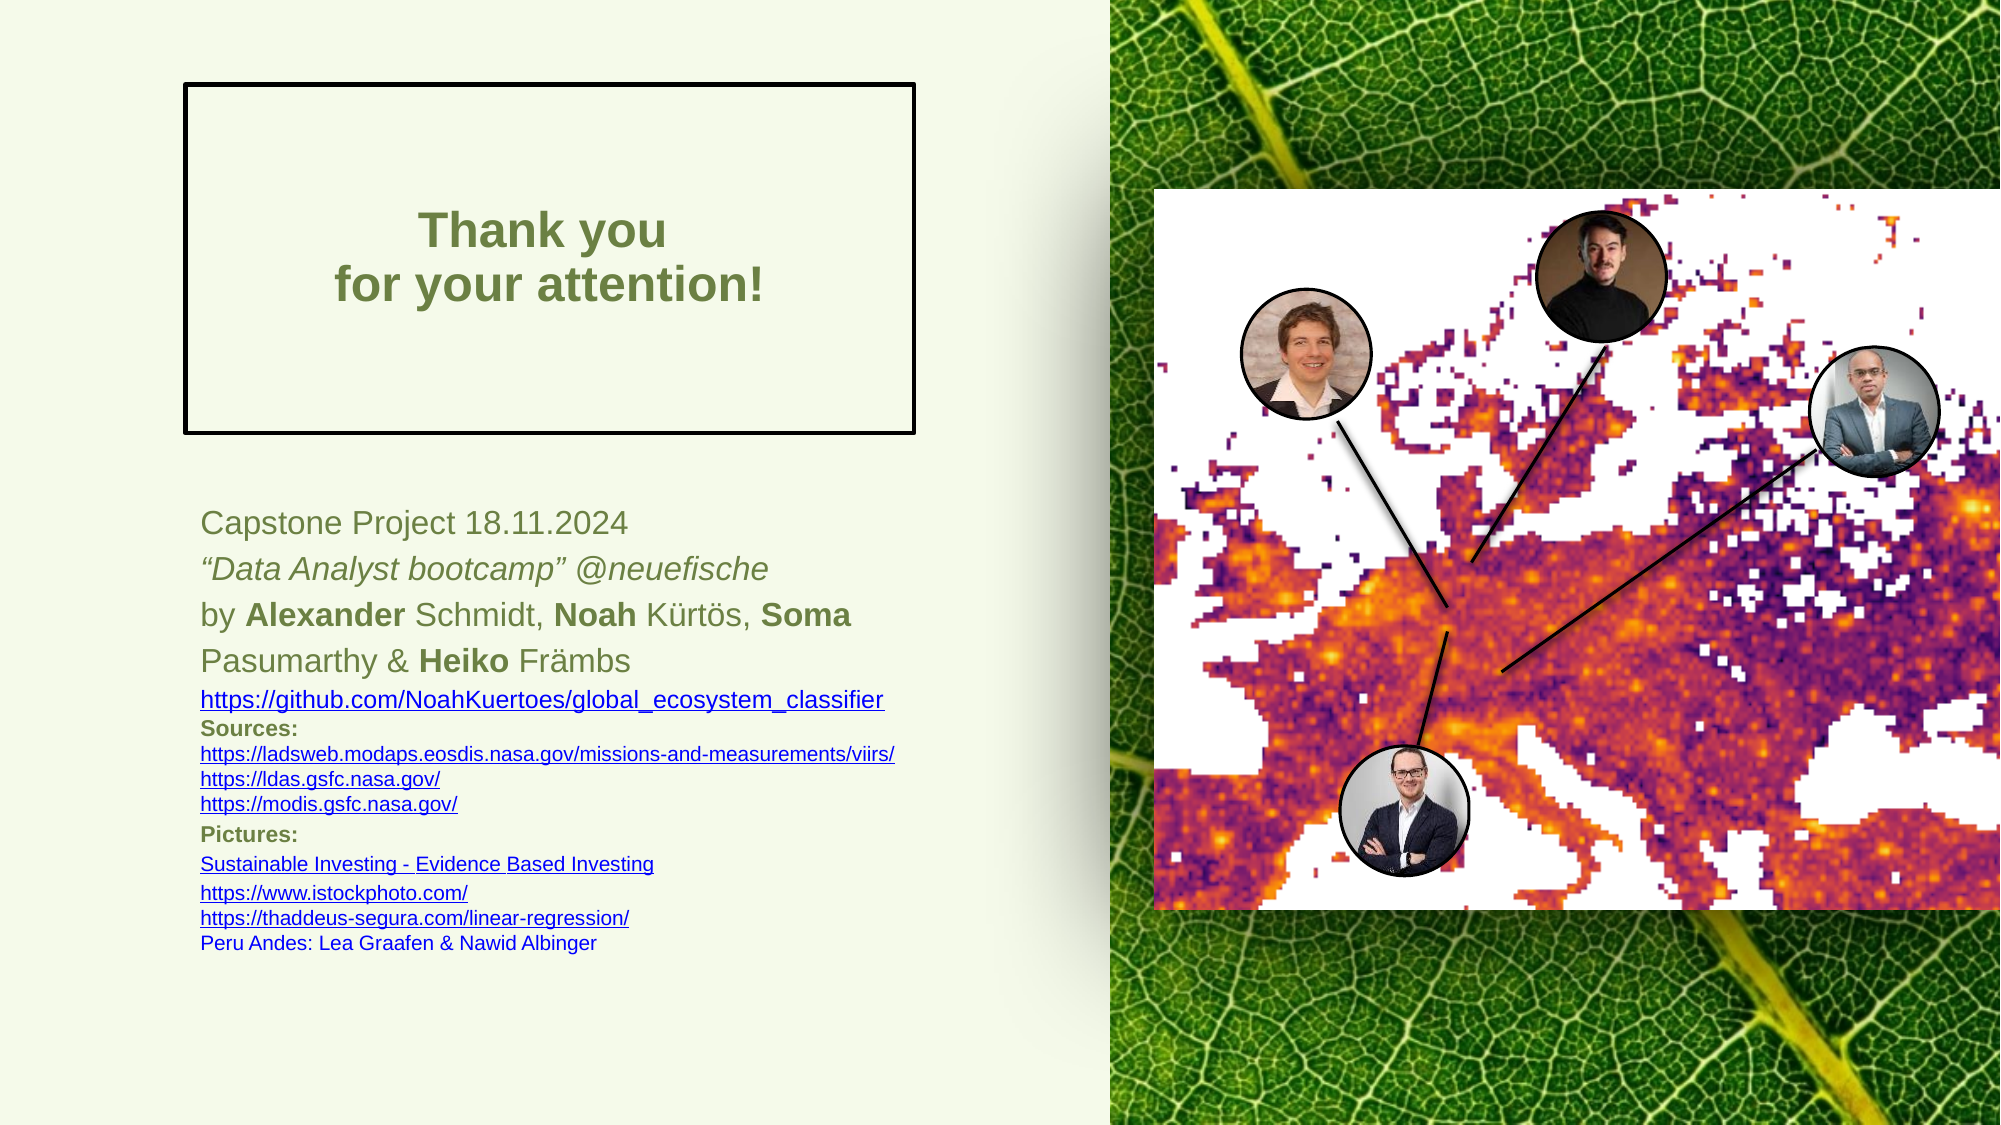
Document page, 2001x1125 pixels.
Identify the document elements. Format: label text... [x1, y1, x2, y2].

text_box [1337, 420, 1448, 608]
title Thank you for your attention! [183, 82, 916, 435]
picture [1110, 0, 2000, 1125]
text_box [1471, 346, 1606, 563]
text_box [1417, 631, 1448, 746]
list Capstone Project 18.11.2024 “Data Analyst bootcamp” @neuefische by Alexander Schmidt, Noah Kürtös, Soma Pasumarthy & Heiko Främbs https://github.com/NoahKuertoes/global_ecosystem_classifier Sources: https://ladsweb.modaps.eosdis.nasa.gov/missions-and-measurements/viirs/ https://ldas.gsfc.nasa.gov/ https://modis.gsfc.nasa.gov/ Pictures: Sustainable Investing - Evidence Based Investing https://www.istockphoto.com/ https://thaddeus-segura.com/linear-regression/ Peru Andes: Lea Graafen & Nawid Albinger [185, 487, 915, 949]
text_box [1501, 449, 1817, 673]
